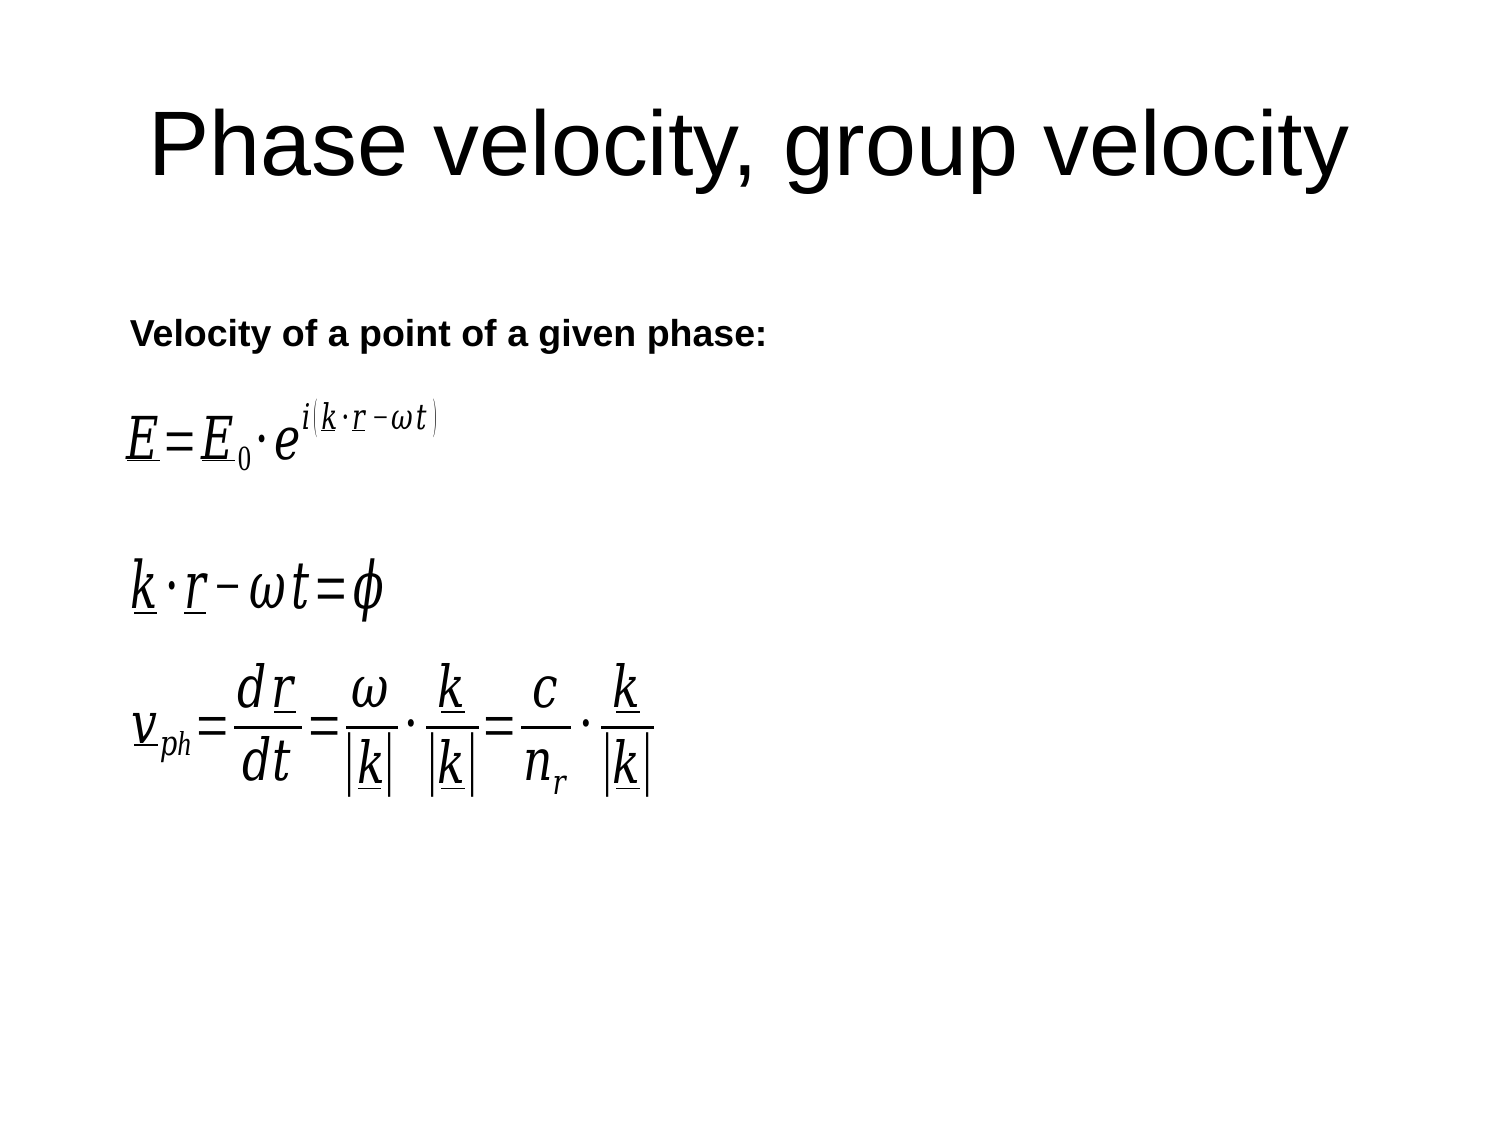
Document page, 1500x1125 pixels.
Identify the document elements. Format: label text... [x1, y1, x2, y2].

text_box Velocity of a point of a given phase: [114, 301, 784, 361]
text_box Phase velocity, group velocity [74, 45, 1425, 233]
